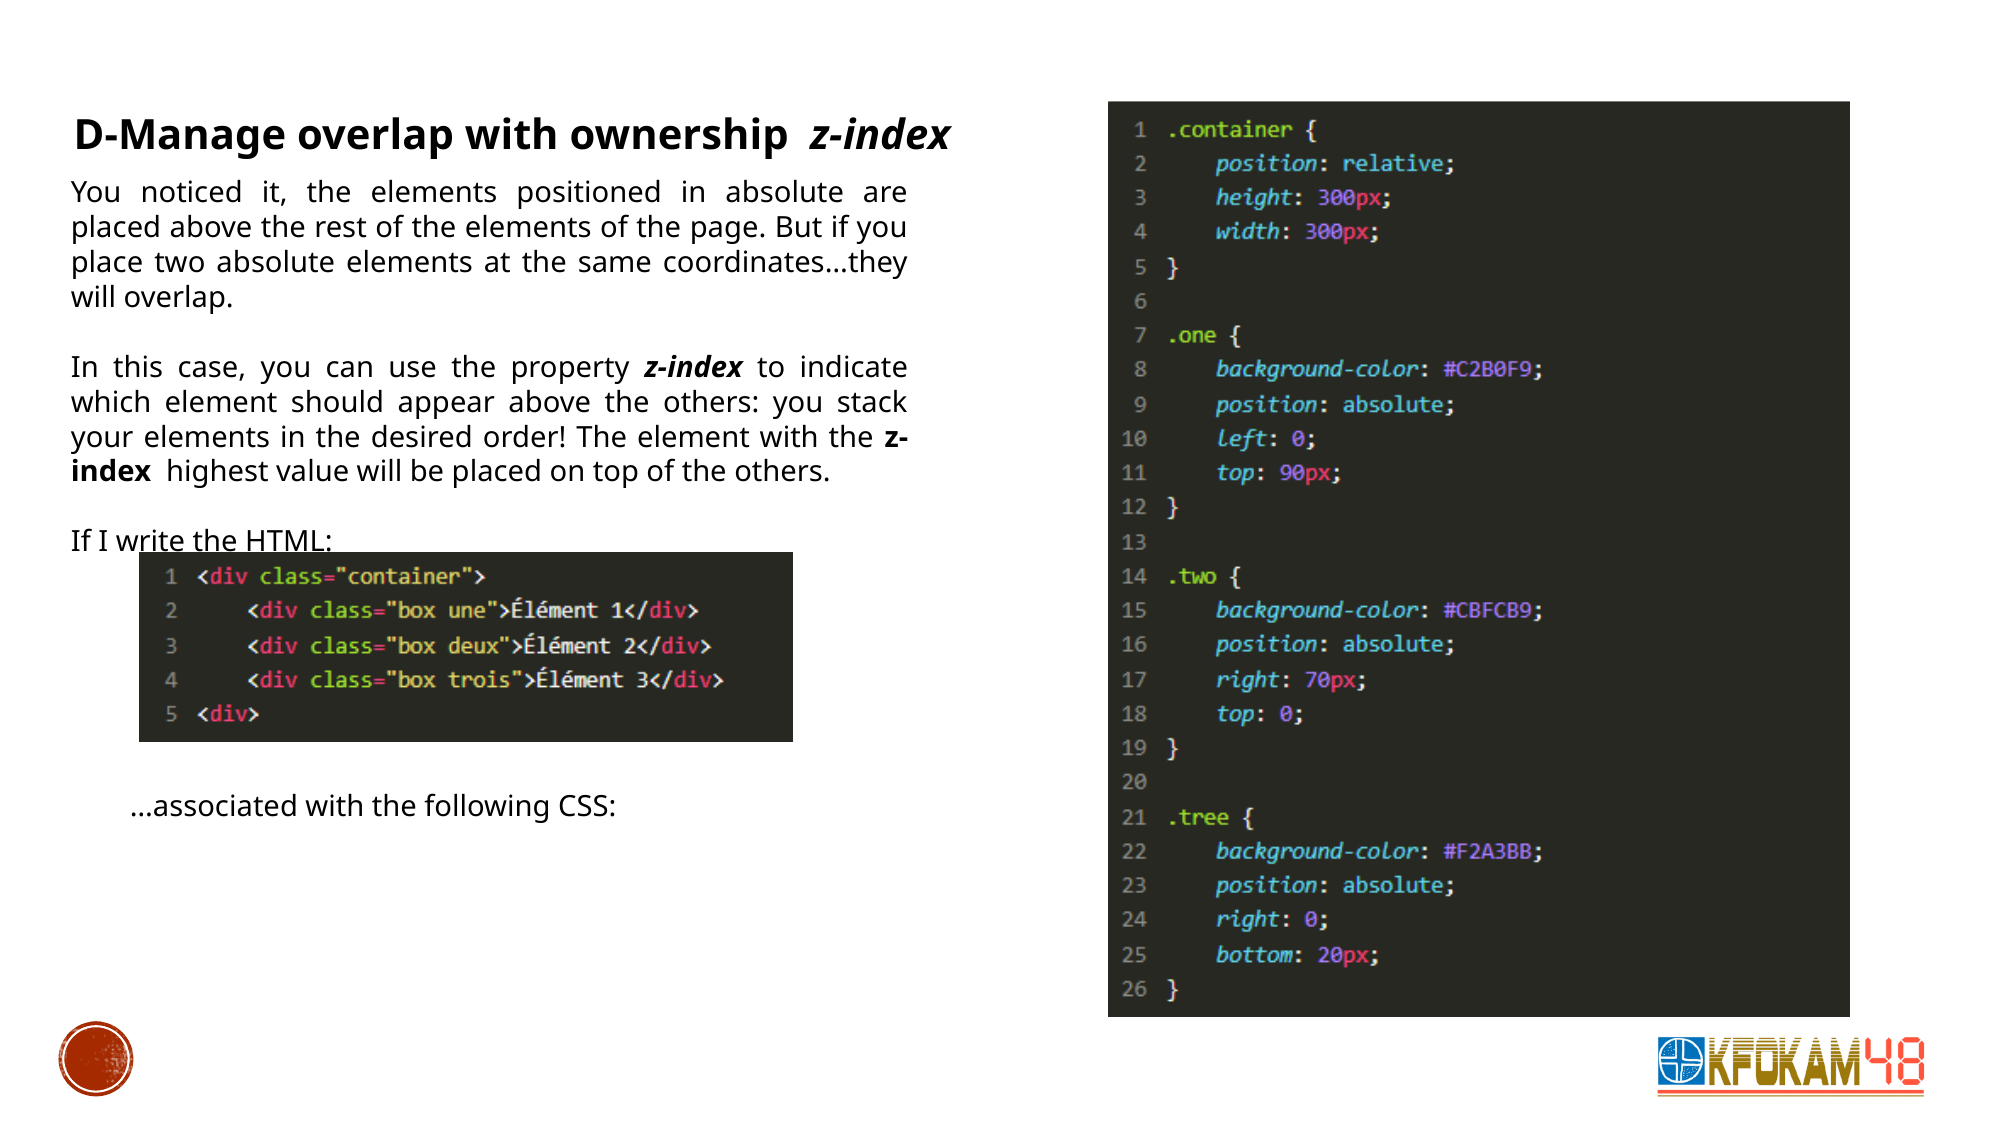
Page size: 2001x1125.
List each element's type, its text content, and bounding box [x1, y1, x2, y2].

picture [1108, 100, 1850, 1017]
picture [139, 552, 793, 742]
picture [1653, 1032, 1929, 1101]
text_box You noticed it, the elements positioned in absolute are placed above the rest of the elements of the page. But if you place two absolute elements at the same coordinates…they will overlap. In this case, you can use the property z-index to indicate which element should appear above the others: you stack your elements in the desired order! The element with the z-index highest value will be placed on top of the others. If I write the HTML: [55, 165, 923, 565]
text_box D-Manage overlap with ownership z-index [58, 100, 967, 165]
text_box …associated with the following CSS: [114, 779, 632, 830]
